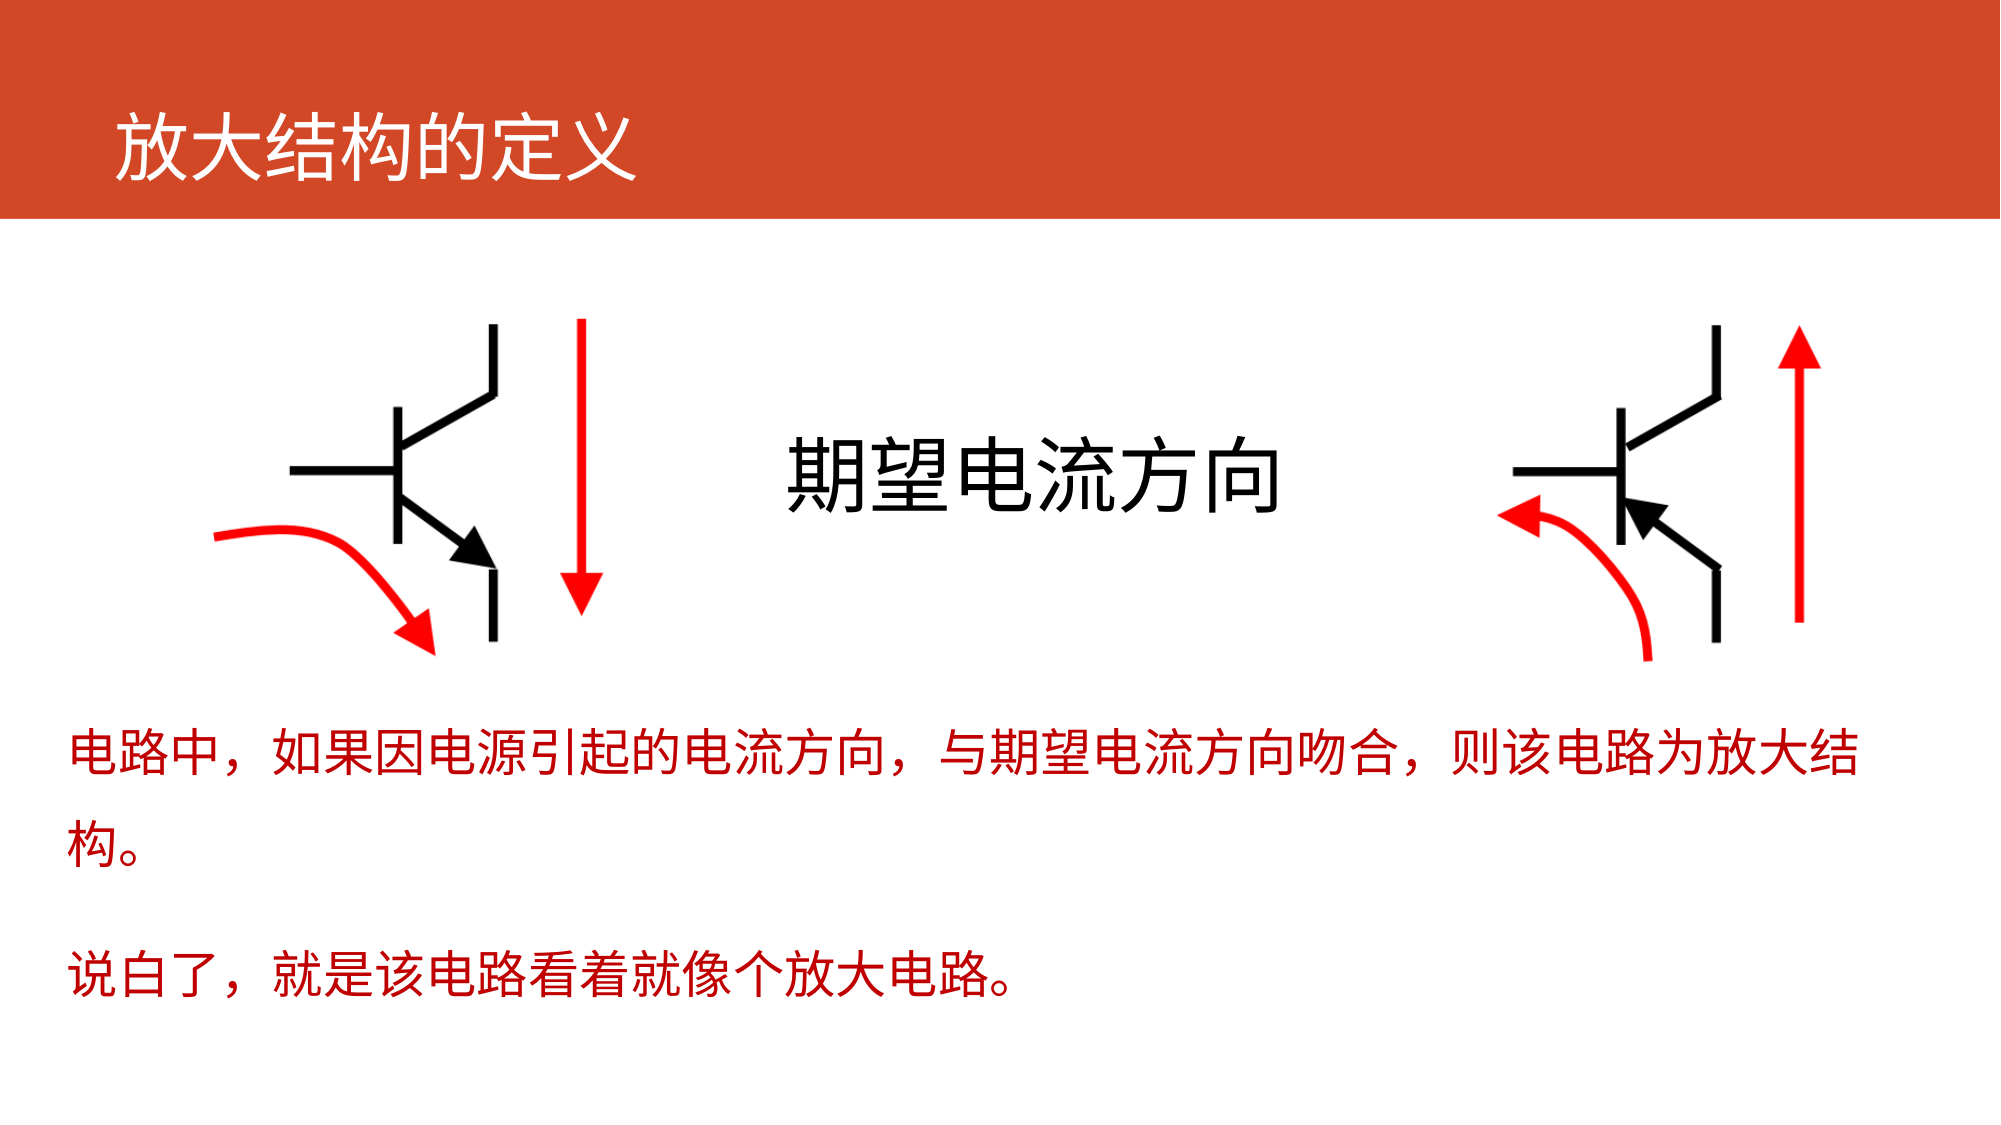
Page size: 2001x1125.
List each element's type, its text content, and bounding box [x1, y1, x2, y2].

list 电路中，如果因电源引起的电流方向，与期望电流方向吻合，则该电路为放大结构。 说白了，就是该电路看着就像个放大电路。 [51, 682, 1897, 1014]
picture [199, 295, 1839, 703]
title 放大结构的定义 [99, 0, 1863, 199]
